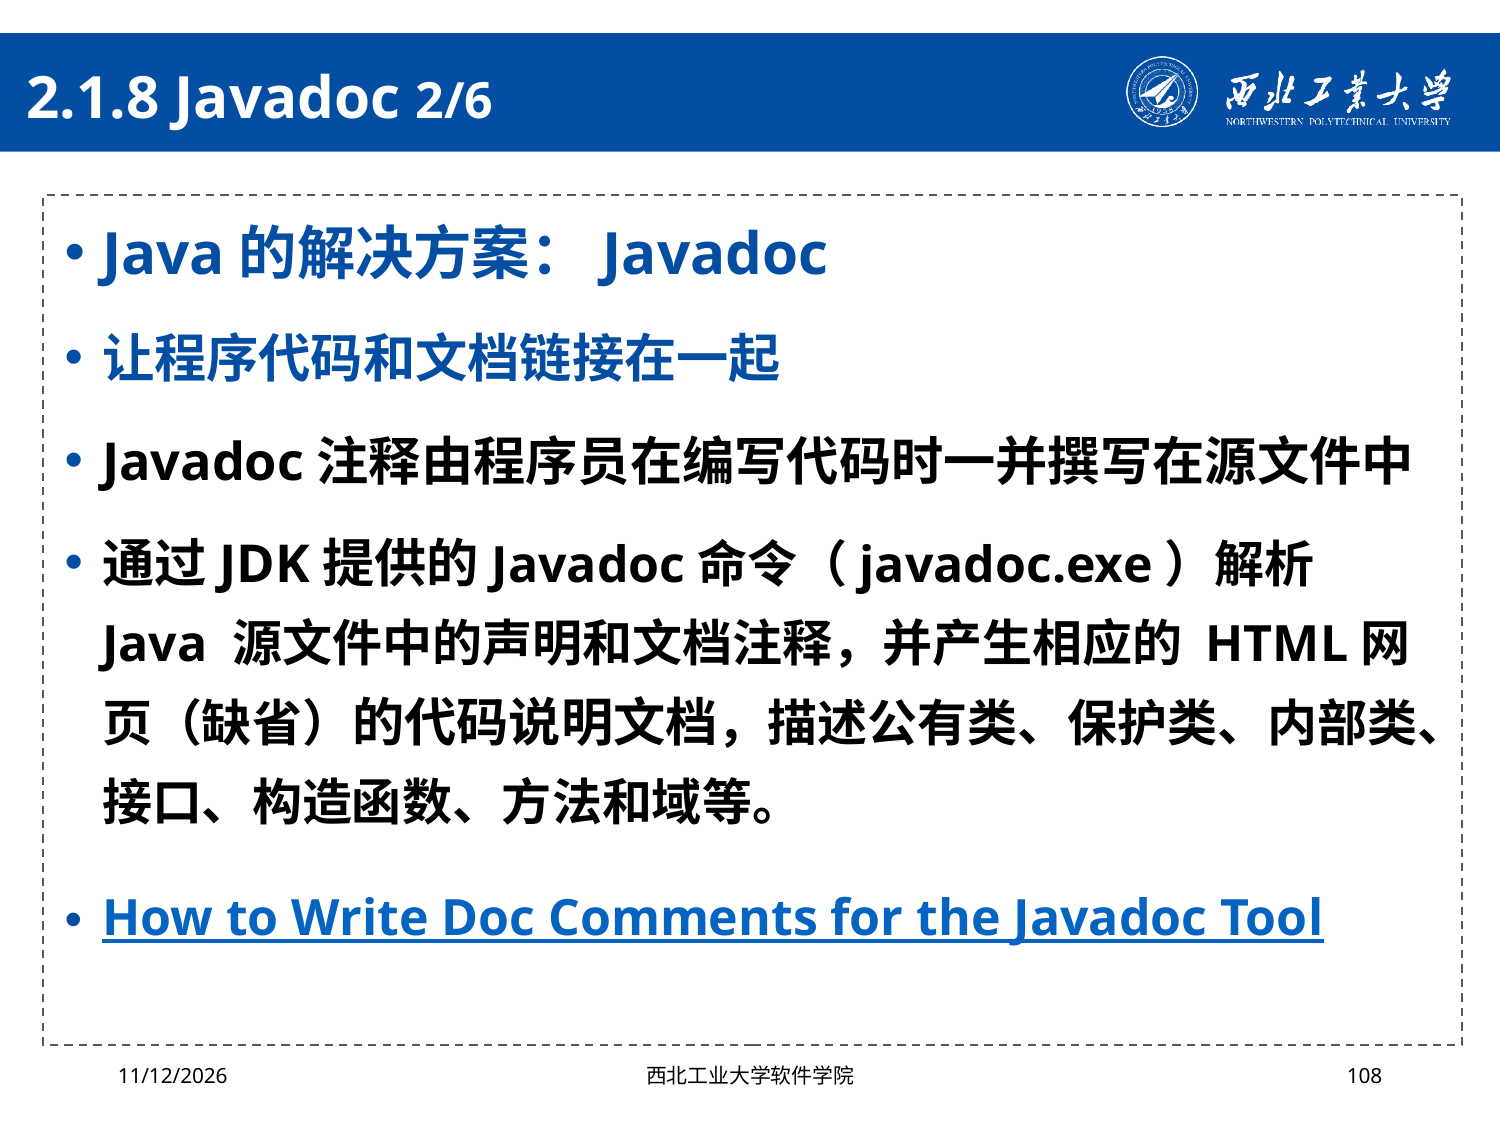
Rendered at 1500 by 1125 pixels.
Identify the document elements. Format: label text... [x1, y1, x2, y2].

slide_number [103, 1055, 441, 1116]
slide_number 108 [1059, 1055, 1397, 1116]
list Java的解决方案：Javadoc 让程序代码和文档链接在一起 Javadoc注释由程序员在编写代码时一并撰写在源文件中 通过JDK提供的Javadoc命令（javadoc.exe）解析 Java 源文件中的声明和文档注释，并产生相应的 HTML网页（缺省）的代码说明文档，描述公有类、保护类、内部类、接口、构造函数、方法和域等。 How to Write Doc Comments for the Javadoc Tool [49, 201, 1457, 1036]
picture [1126, 56, 1198, 127]
title 2.1.8 Javadoc 2/6 [11, 49, 1115, 149]
footer 西北工业大学软件学院 [496, 1055, 1004, 1116]
picture [1226, 68, 1451, 125]
